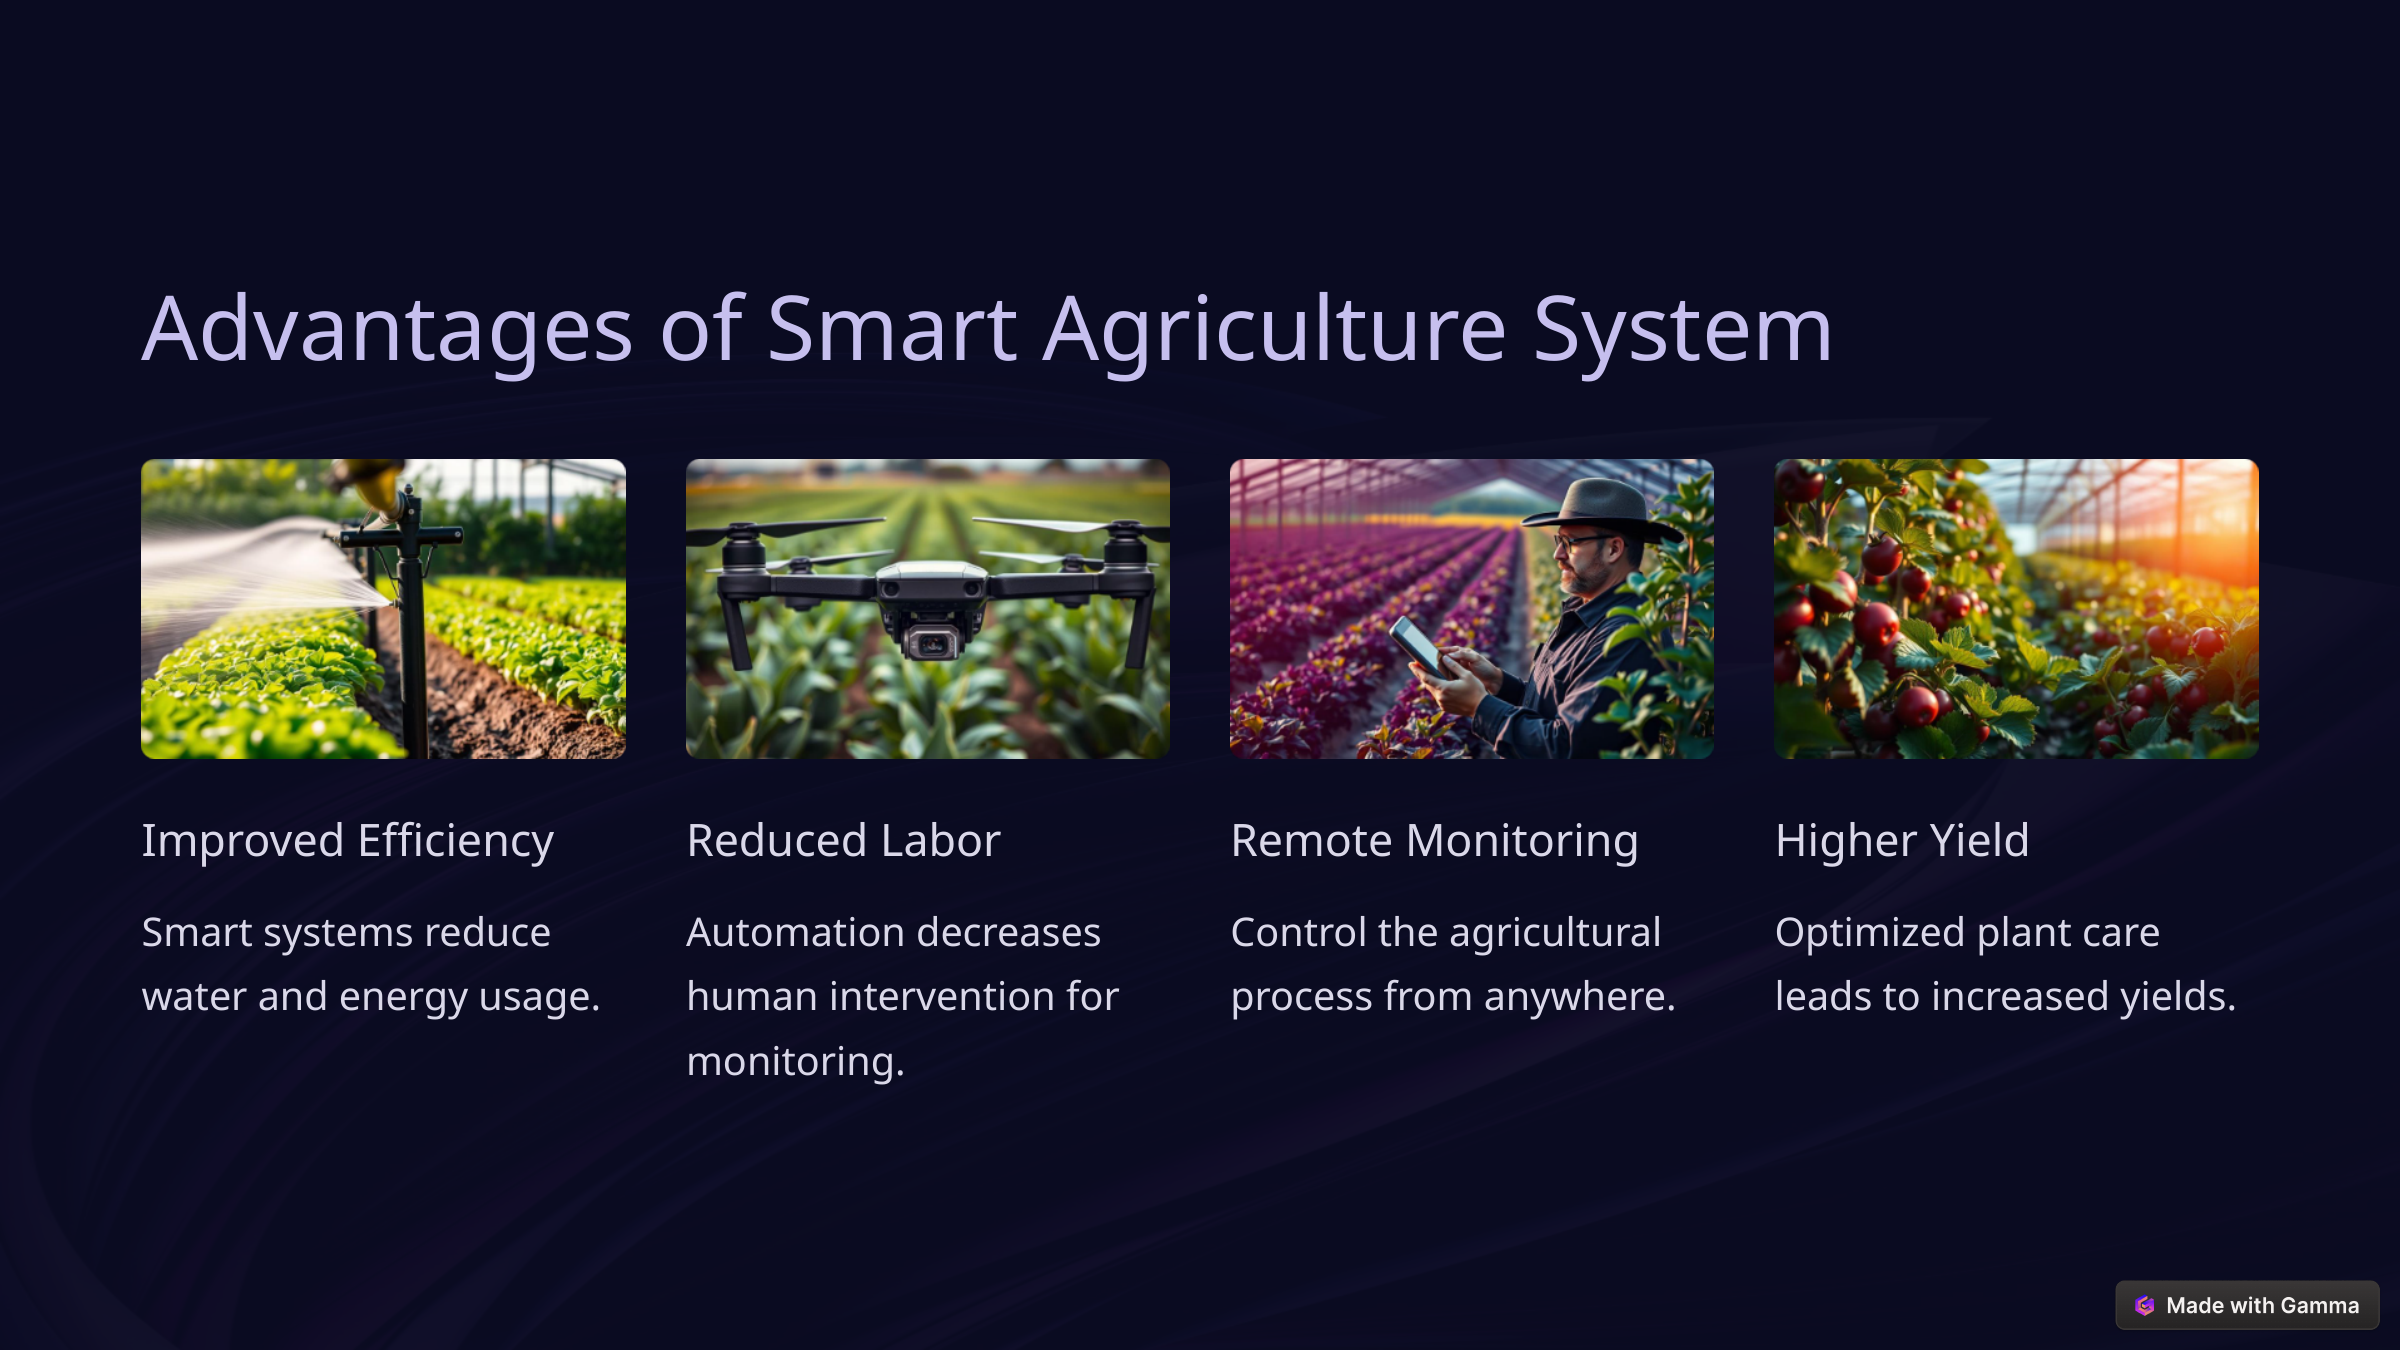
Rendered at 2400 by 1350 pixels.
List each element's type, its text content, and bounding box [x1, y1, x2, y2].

picture [1230, 459, 1714, 759]
text_box Remote Monitoring [1230, 808, 1681, 866]
picture [2106, 1271, 2389, 1339]
picture [686, 459, 1170, 759]
text_box Advantages of Smart Agriculture System [141, 266, 1936, 379]
picture [1774, 459, 2259, 759]
text_box Control the agricultural process from anywhere. [1230, 889, 1714, 1020]
text_box Automation decreases human intervention for monitoring. [686, 889, 1170, 1084]
text_box Higher Yield [1774, 808, 2225, 866]
text_box Reduced Labor [685, 808, 1136, 866]
picture [141, 459, 626, 759]
text_box Improved Efficiency [141, 808, 592, 866]
text_box Smart systems reduce water and energy usage. [141, 889, 626, 1020]
text_box Optimized plant care leads to increased yields. [1774, 889, 2259, 1020]
